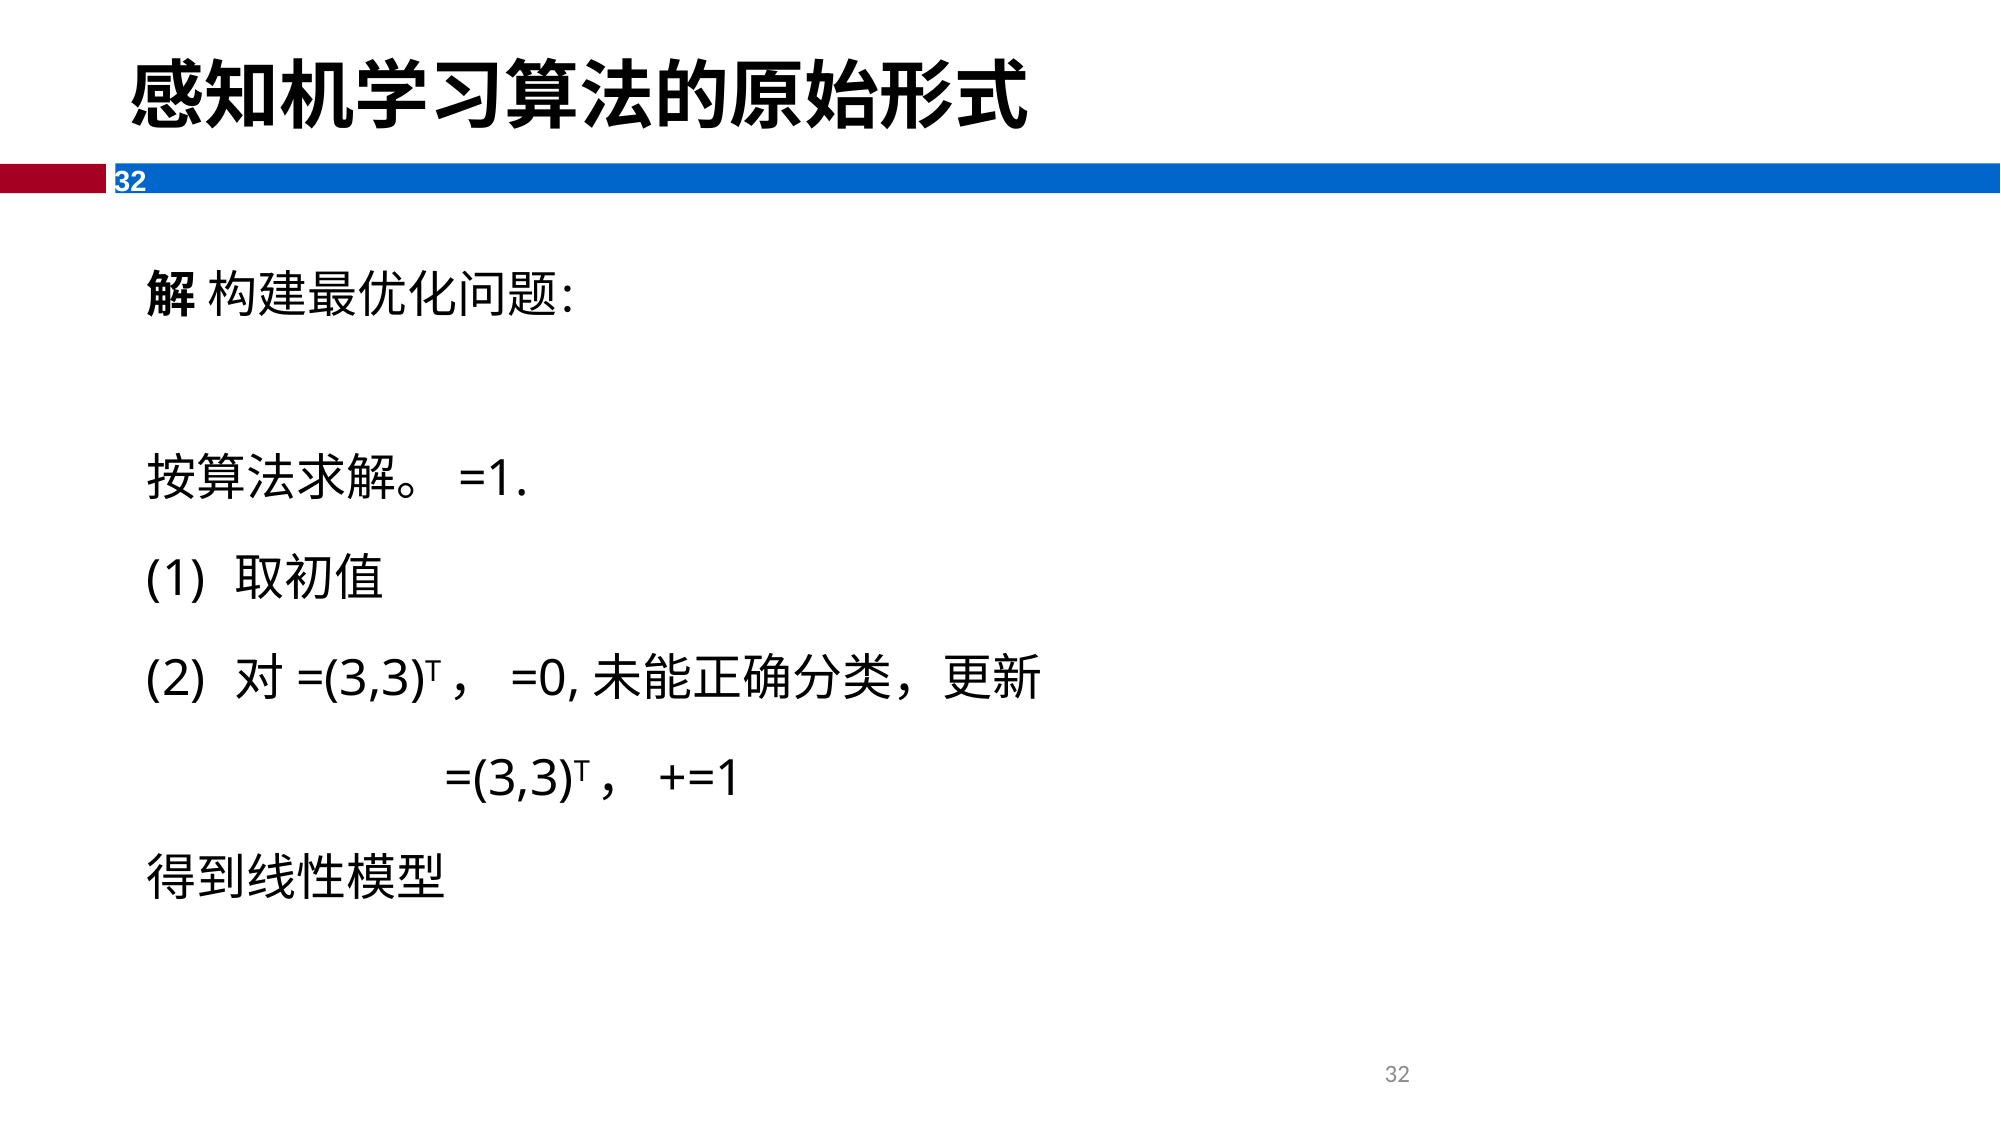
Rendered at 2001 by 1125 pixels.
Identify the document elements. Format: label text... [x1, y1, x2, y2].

title 感知机学习算法的原始形式 [114, 36, 1939, 148]
slide_number 32 [1074, 1042, 1425, 1103]
